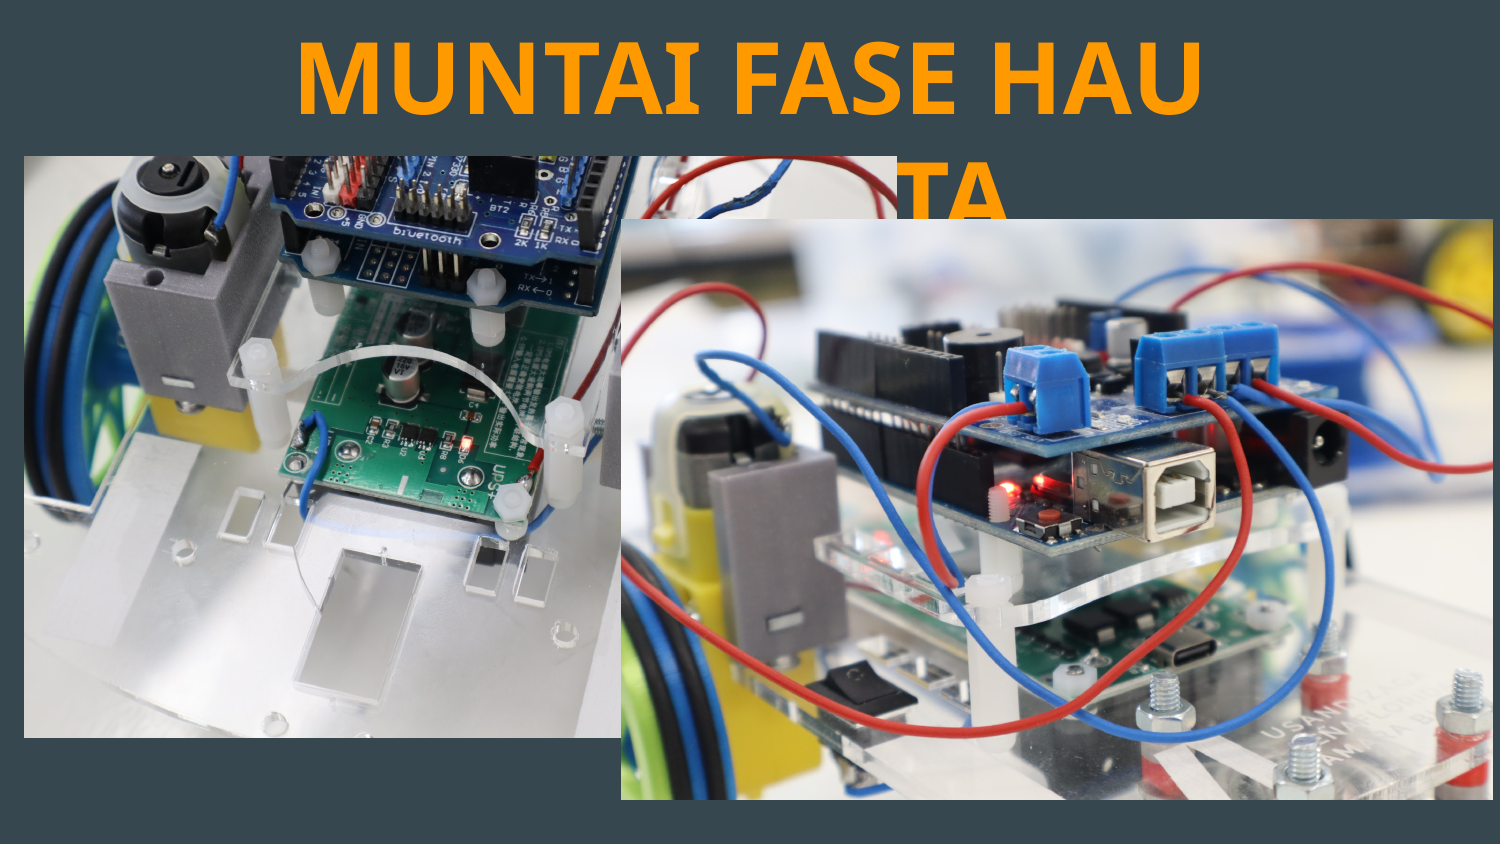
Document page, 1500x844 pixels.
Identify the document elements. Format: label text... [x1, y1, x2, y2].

text_box MUNTAI FASE HAU BUKATUTA [6, 0, 1494, 132]
picture [24, 156, 1493, 801]
